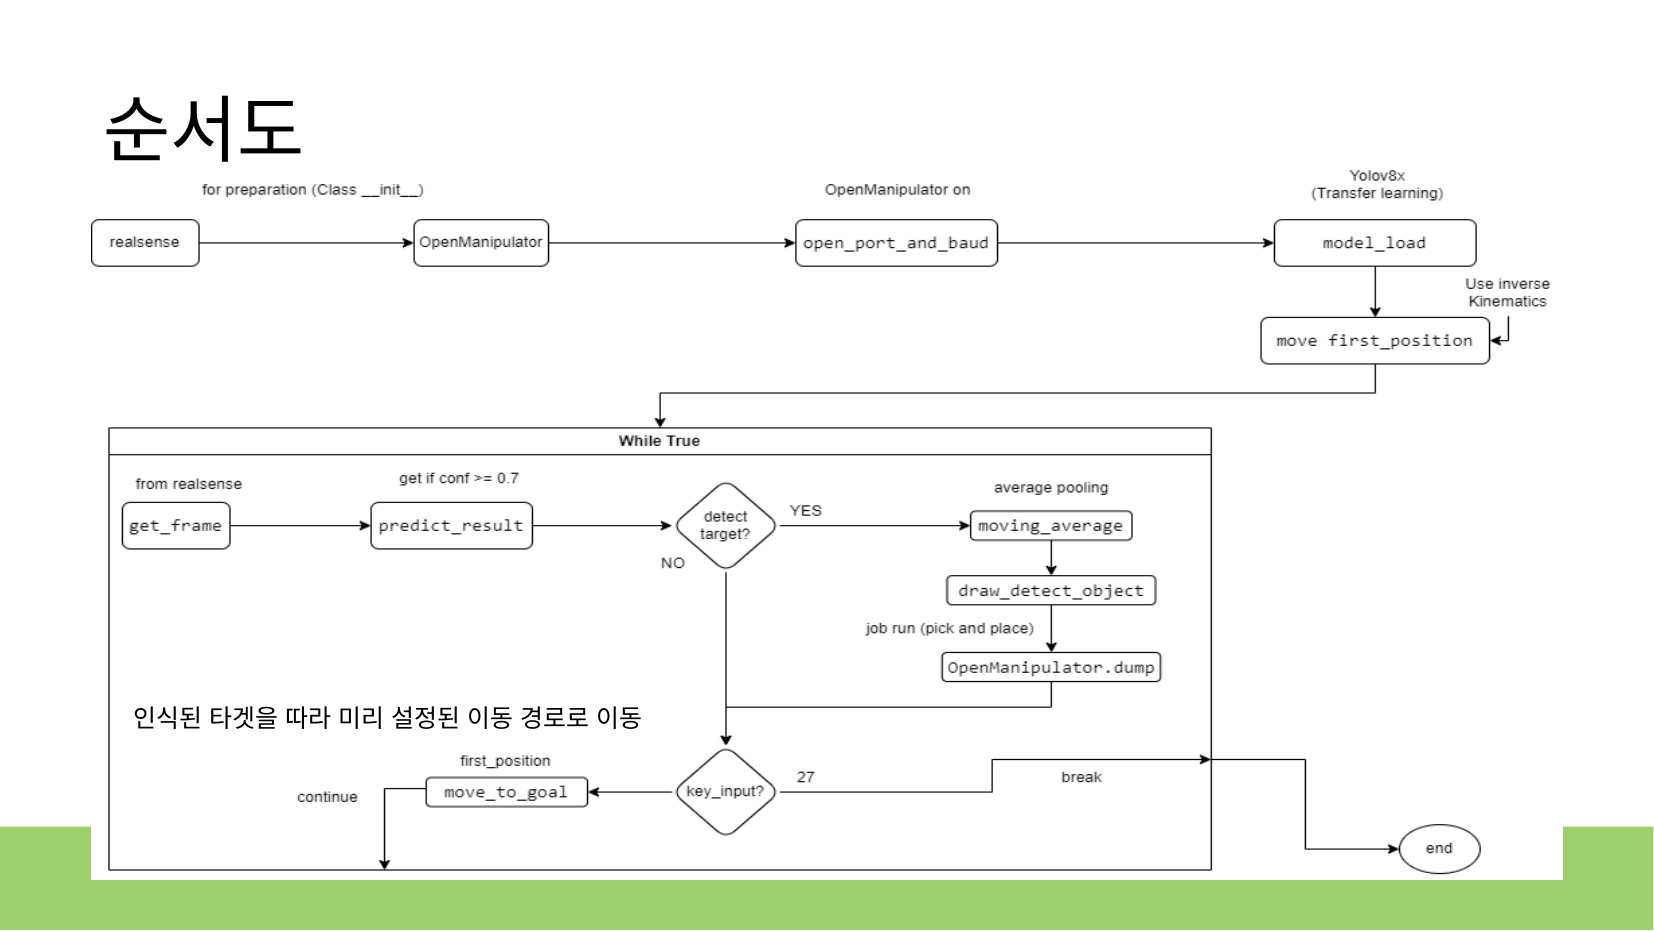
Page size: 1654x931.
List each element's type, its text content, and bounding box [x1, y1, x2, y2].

picture [91, 161, 1563, 881]
text_box 순서도 [88, 42, 383, 162]
